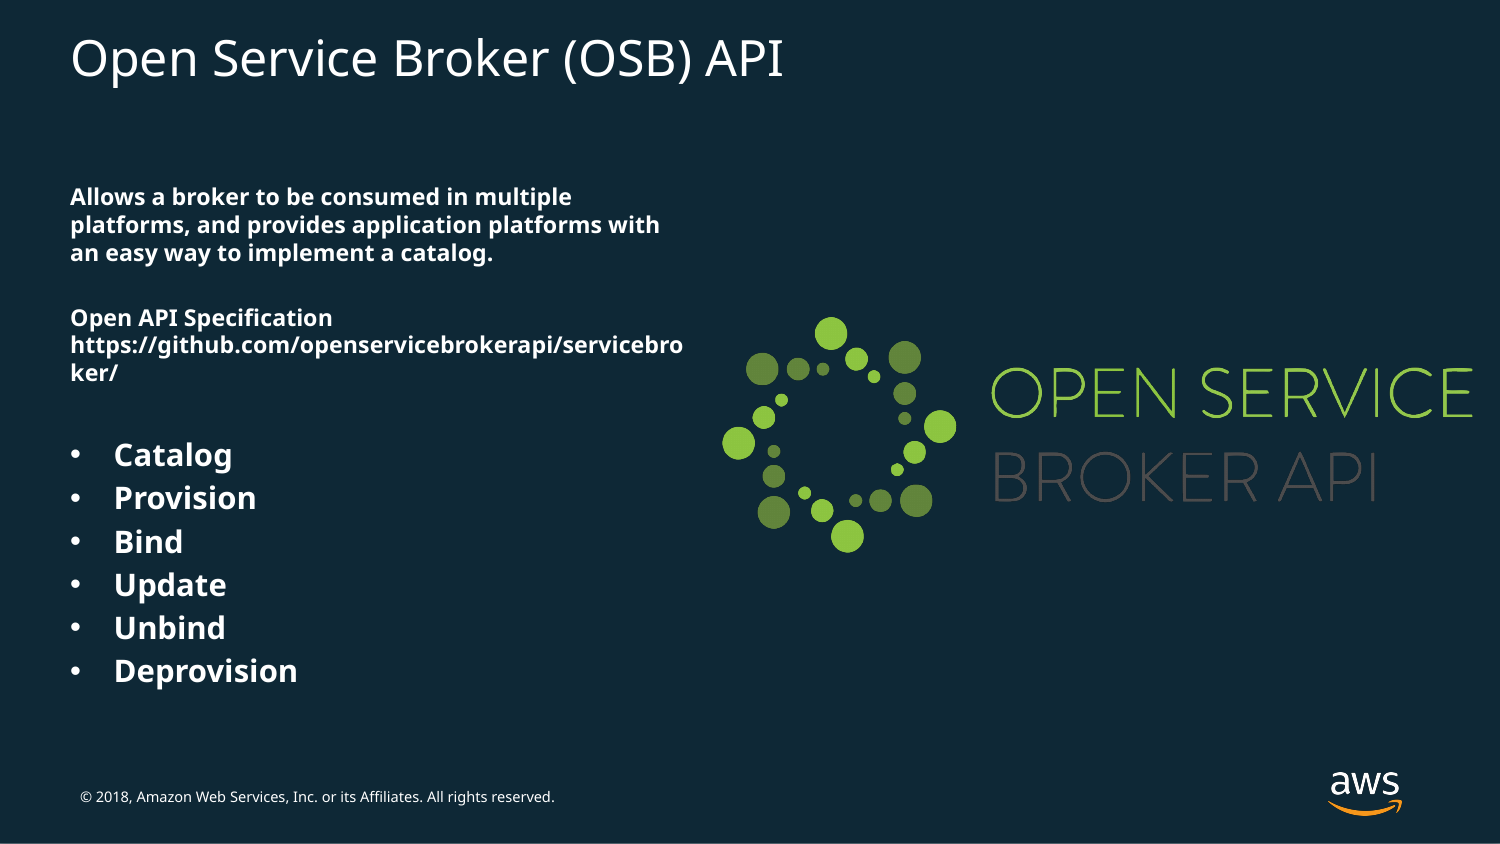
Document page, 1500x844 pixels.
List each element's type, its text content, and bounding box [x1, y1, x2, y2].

picture [706, 297, 1489, 574]
list Allows a broker to be consumed in multiple platforms, and provides application platforms with an easy way to implement a catalog. Open API Specification https://github.com/openservicebrokerapi/servicebroker/ Catalog Provision Bind Update Unbind Deprovision [55, 174, 708, 697]
title Open Service Broker (OSB) API [55, 18, 1402, 109]
picture [1328, 772, 1402, 816]
